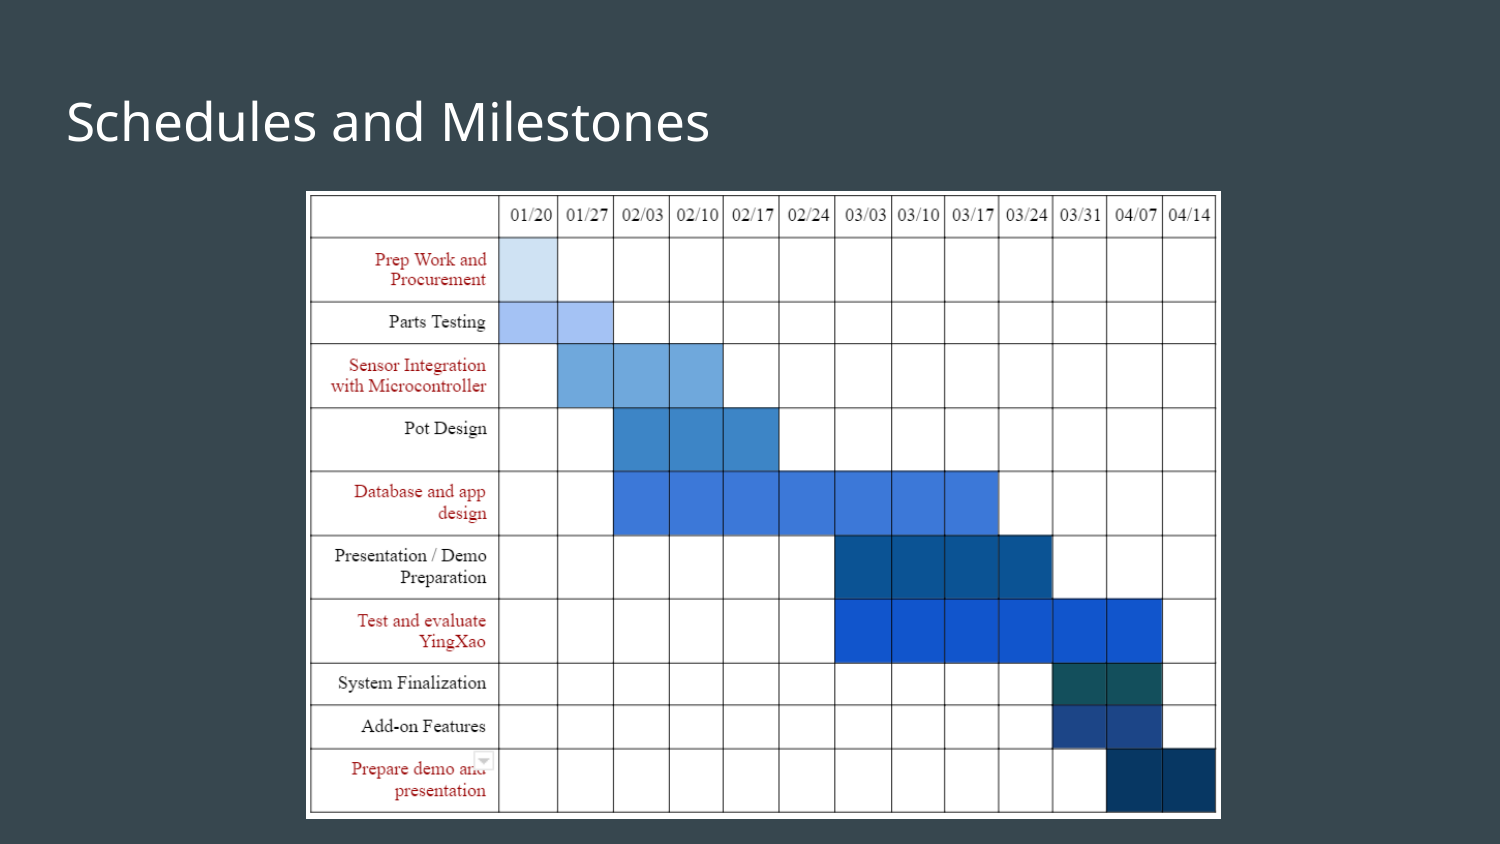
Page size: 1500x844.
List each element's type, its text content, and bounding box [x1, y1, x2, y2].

title Schedules and Milestones [51, 72, 1449, 167]
picture [305, 191, 1221, 819]
